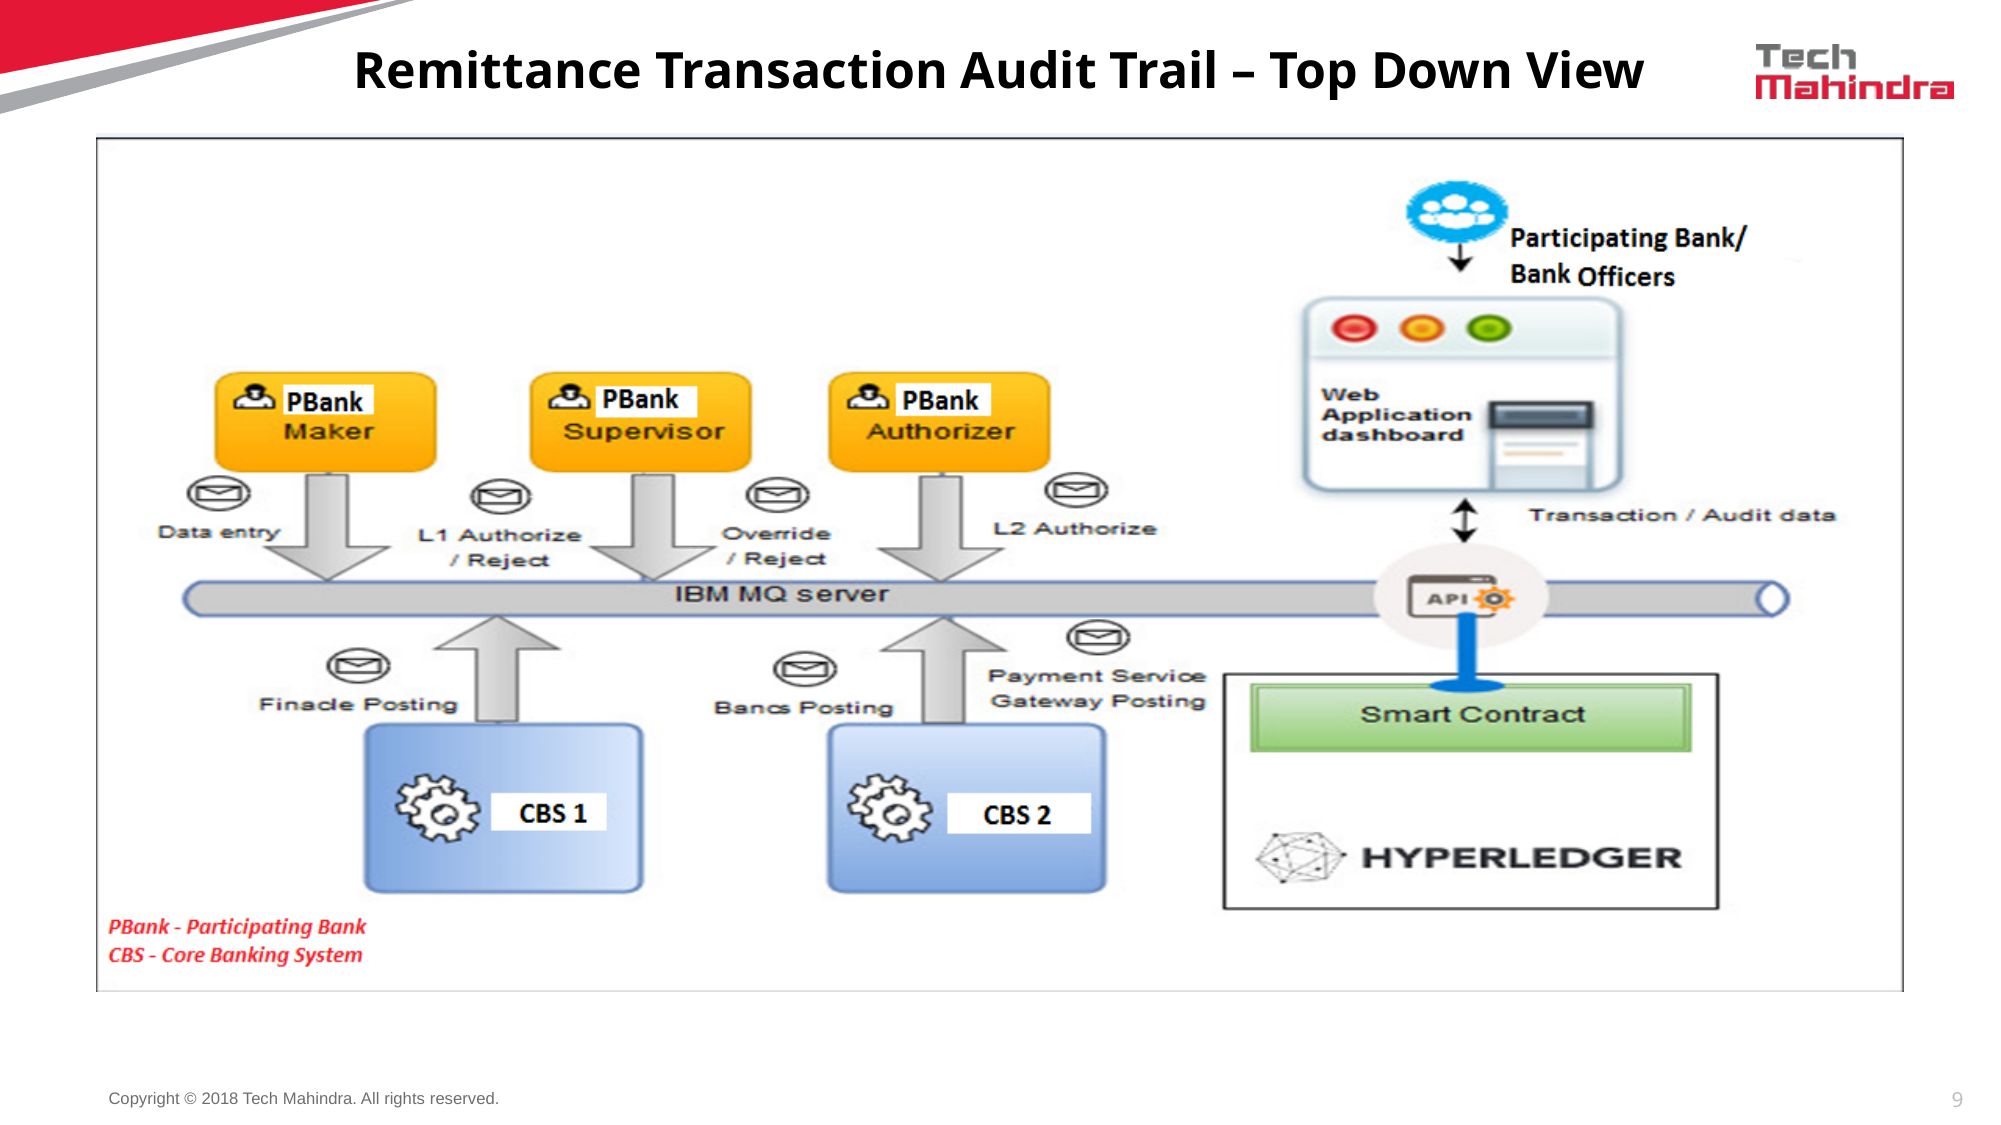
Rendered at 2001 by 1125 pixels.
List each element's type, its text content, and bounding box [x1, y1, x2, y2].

picture [1755, 43, 1954, 100]
picture [95, 133, 1905, 992]
picture [0, 0, 418, 114]
text_box 9 [1951, 1086, 1964, 1112]
text_box Remittance Transaction Audit Trail – Top Down View [133, 31, 1867, 107]
